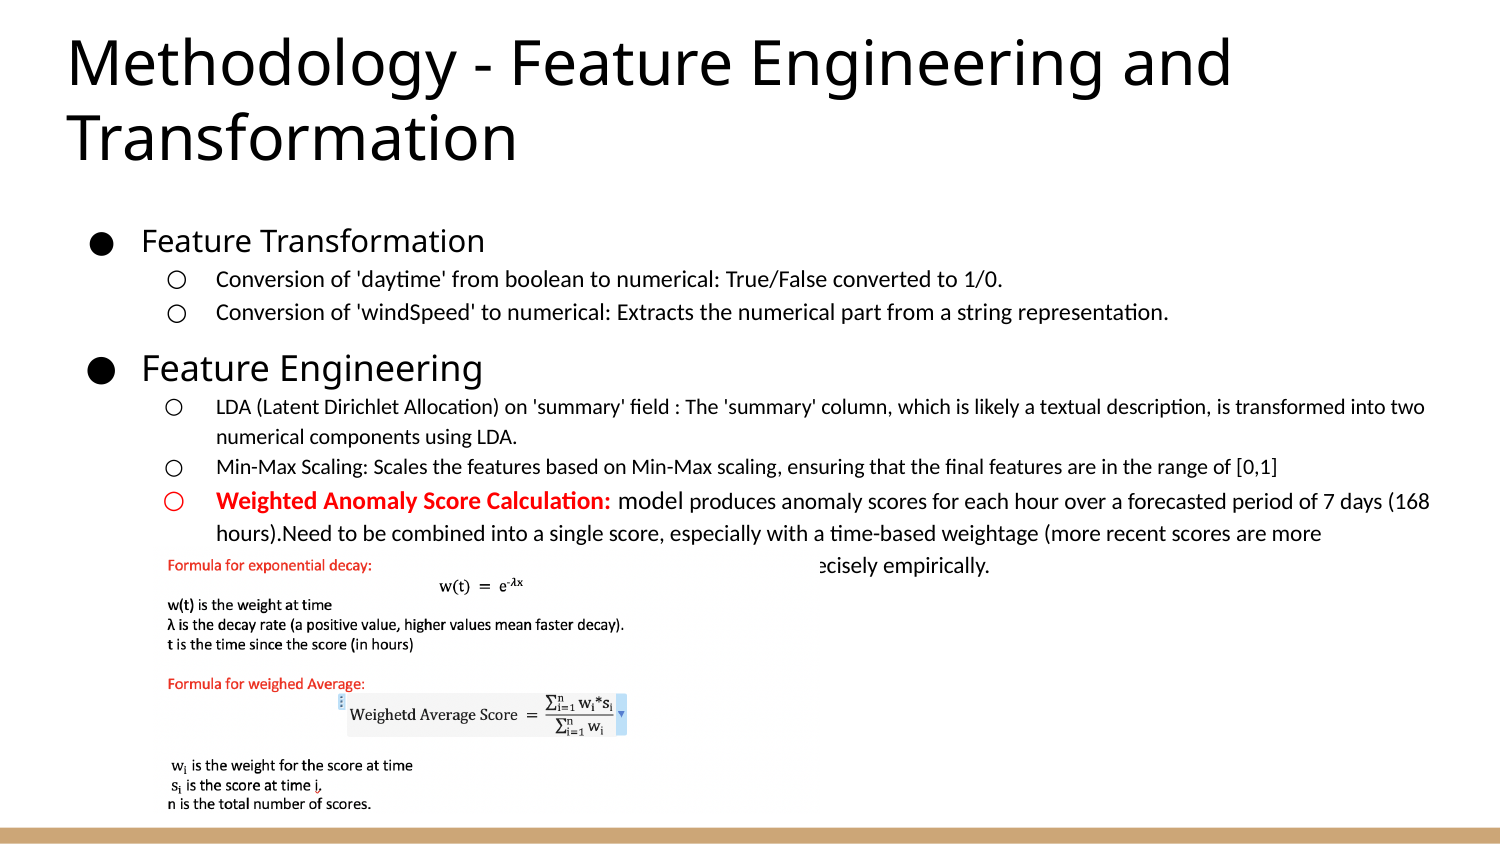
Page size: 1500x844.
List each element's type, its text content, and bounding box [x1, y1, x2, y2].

list Feature Transformation Conversion of 'daytime' from boolean to numerical: True/False converted to 1/0. Conversion of 'windSpeed' to numerical: Extracts the numerical part from a string representation. Feature Engineering LDA (Latent Dirichlet Allocation) on 'summary' field : The 'summary' column, which is likely a textual description, is transformed into two numerical components using LDA. Min-Max Scaling: Scales the features based on Min-Max scaling, ensuring that the final features are in the range of [0,1] Weighted Anomaly Score Calculation: model produces anomaly scores for each hour over a forecasted period of 7 days (168 hours).Need to be combined into a single score, especially with a time-based weightage (more recent scores are more meaningful because more recent weather forecasts are more precisely empirically. [51, 200, 1449, 752]
picture [152, 545, 820, 823]
title Methodology - Feature Engineering and Transformation [51, 51, 1449, 189]
